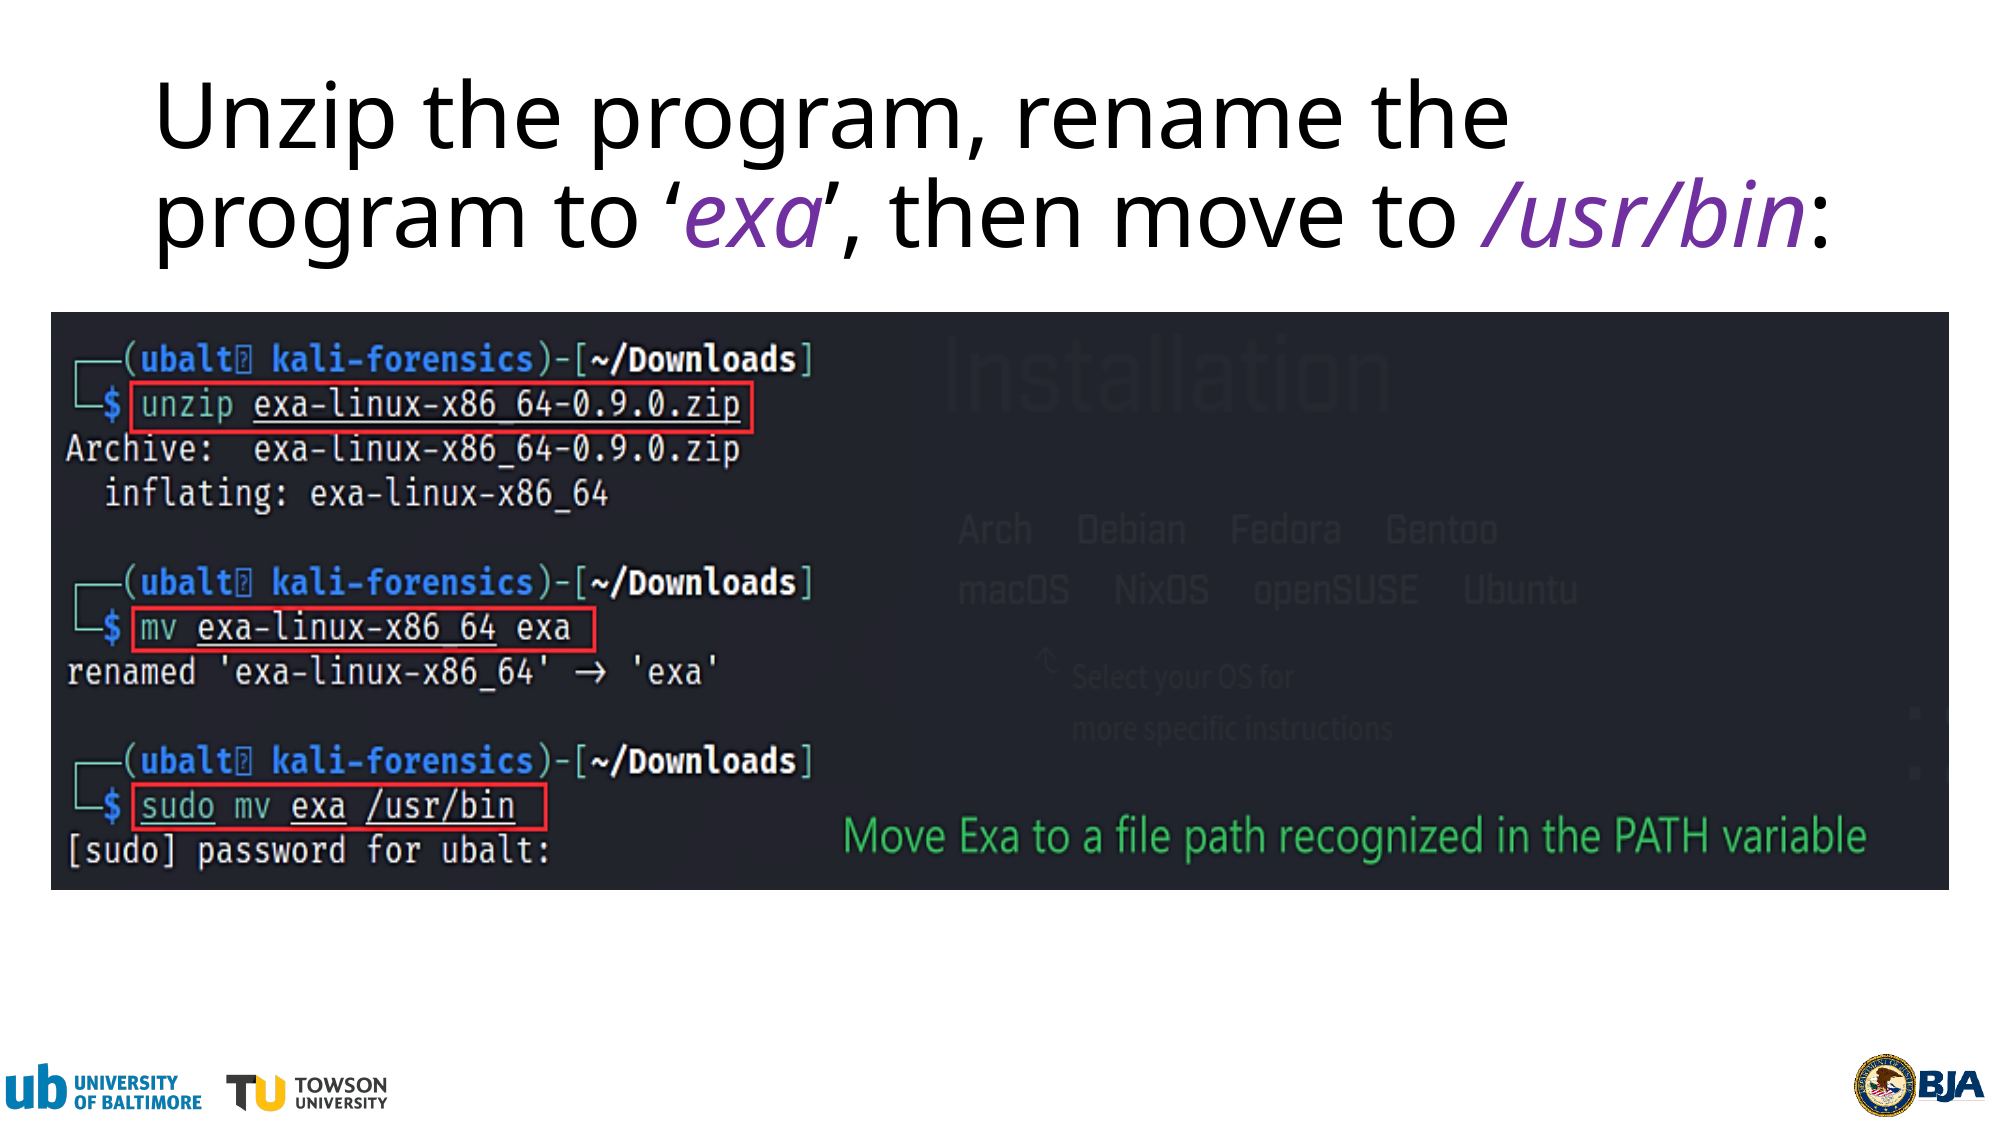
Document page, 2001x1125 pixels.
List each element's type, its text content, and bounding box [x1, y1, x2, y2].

picture [1854, 1054, 1986, 1117]
title Unzip the program, rename the program to ‘exa’, then move to /usr/bin: [137, 59, 1863, 278]
picture [0, 1031, 407, 1125]
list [50, 312, 1949, 890]
